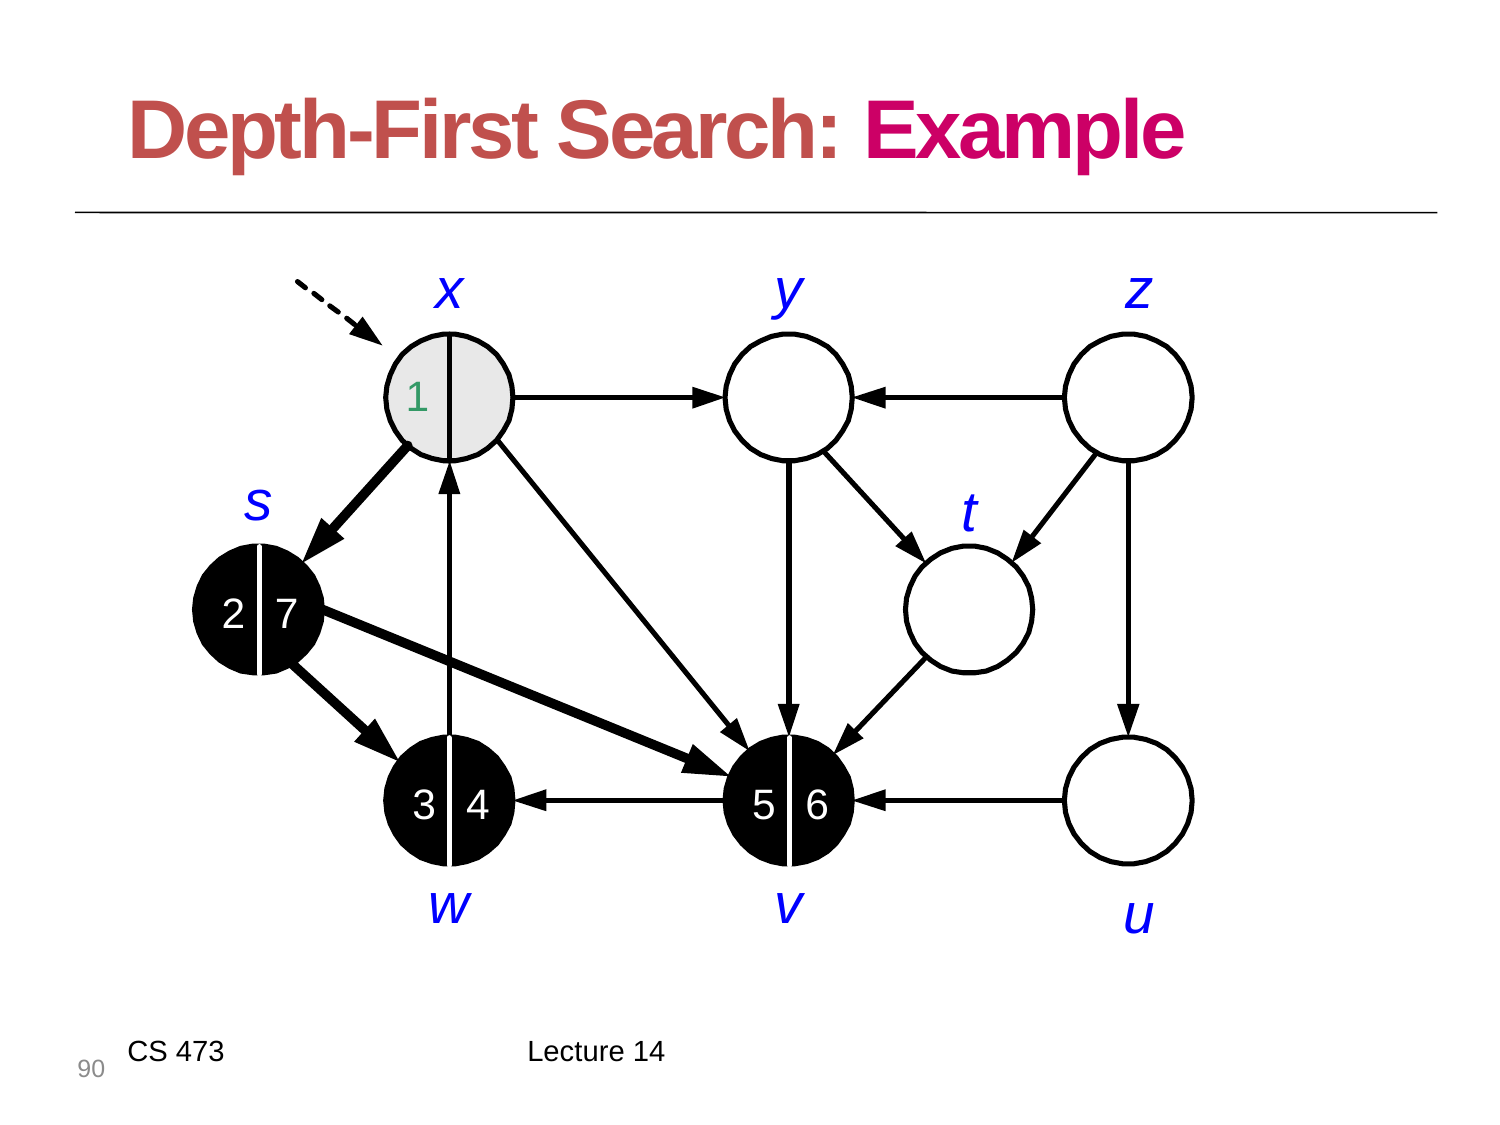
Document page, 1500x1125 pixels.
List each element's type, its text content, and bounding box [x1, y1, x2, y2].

slide_number CS 473 [112, 1025, 425, 1100]
footer Lecture 14 [512, 1025, 988, 1100]
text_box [124, 224, 1263, 986]
title Depth-First Search: Example [112, 62, 1388, 188]
slide_number 90 [62, 1037, 413, 1098]
